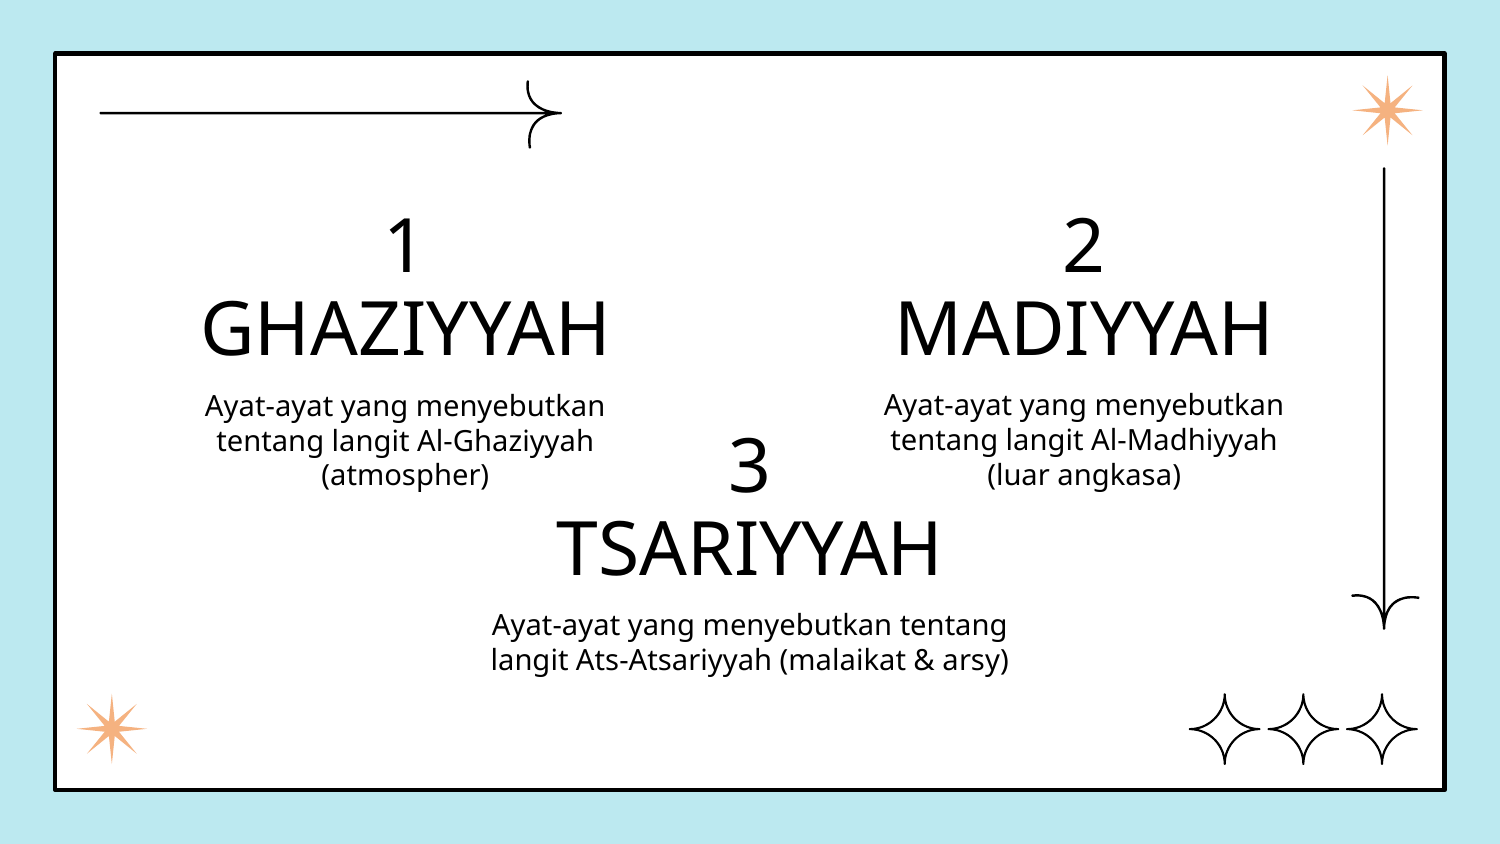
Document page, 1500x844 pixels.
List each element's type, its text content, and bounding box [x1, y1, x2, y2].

text_box Ayat-ayat yang menyebutkan tentang langit Al-Ghaziyyah (atmospher) [179, 379, 632, 500]
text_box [1189, 693, 1418, 765]
text_box 3 [713, 410, 787, 515]
text_box Ayat-ayat yang menyebutkan tentang langit Al-Madhiyyah (luar angkasa) [848, 379, 1321, 499]
text_box 2 [1047, 190, 1121, 296]
text_box [53, 51, 1447, 792]
text_box [100, 81, 562, 148]
text_box [1352, 168, 1419, 629]
text_box [1352, 75, 1423, 146]
text_box [76, 693, 148, 765]
text_box GHAZIYYAH [185, 273, 626, 378]
text_box MADIYYAH [879, 273, 1290, 378]
text_box 1 [369, 190, 442, 296]
text_box TSARIYYAH [541, 492, 959, 598]
text_box Ayat-ayat yang menyebutkan tentang langit Ats-Atsariyyah (malaikat & arsy) [475, 598, 1025, 684]
